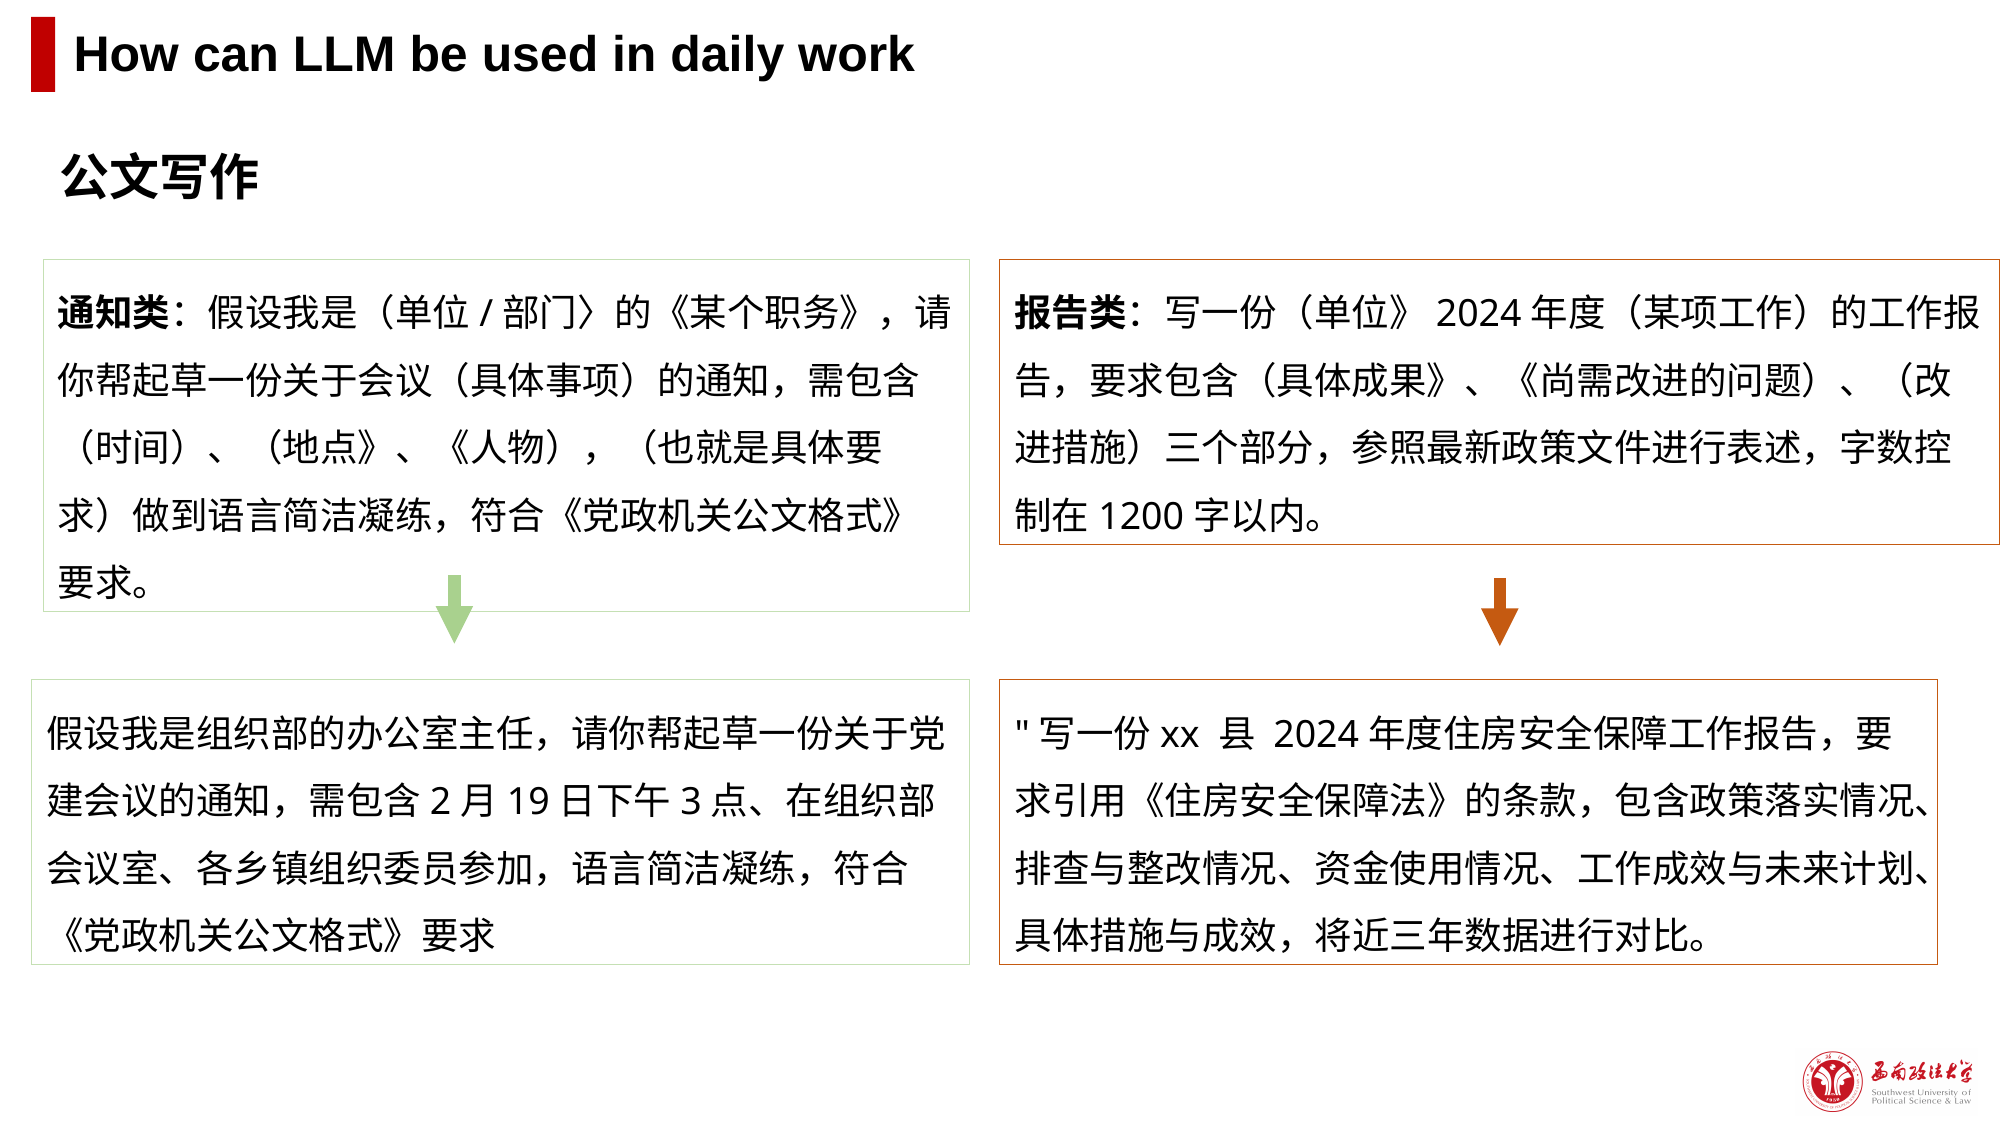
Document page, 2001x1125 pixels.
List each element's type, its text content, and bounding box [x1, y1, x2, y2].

text_box 报告类：写一份（单位》2024年度（某项工作）的工作报告，要求包含（具体成果》、《尚需改进的问题）、（改进措施）三个部分，参照最新政策文件进行表述，字数控制在1200字以内。 [999, 259, 2000, 545]
text_box 假设我是组织部的办公室主任，请你帮起草一份关于党建会议的通知，需包含2月19日下午3点、在组织部会议室、各乡镇组织委员参加，语言简洁凝练，符合《党政机关公文格式》要求 [31, 679, 970, 965]
text_box "写一份xx 县 2024年度住房安全保障工作报告，要求引用《住房安全保障法》的条款，包含政策落实情况、排查与整改情况、资金使用情况、工作成效与未来计划、具体措施与成效，将近三年数据进行对比。 [999, 679, 1938, 965]
text_box How can LLM be used in daily work [58, 13, 931, 89]
text_box 通知类：假设我是（单位/部门〉的《某个职务》，请你帮起草一份关于会议（具体事项）的通知，需包含（时间）、（地点》、《人物），（也就是具体要求）做到语言简洁凝练，符合《党政机关公文格式》要求。 [43, 259, 970, 612]
picture [1795, 1048, 1978, 1116]
text_box 公文写作 [44, 137, 275, 213]
text_box [30, 16, 56, 93]
